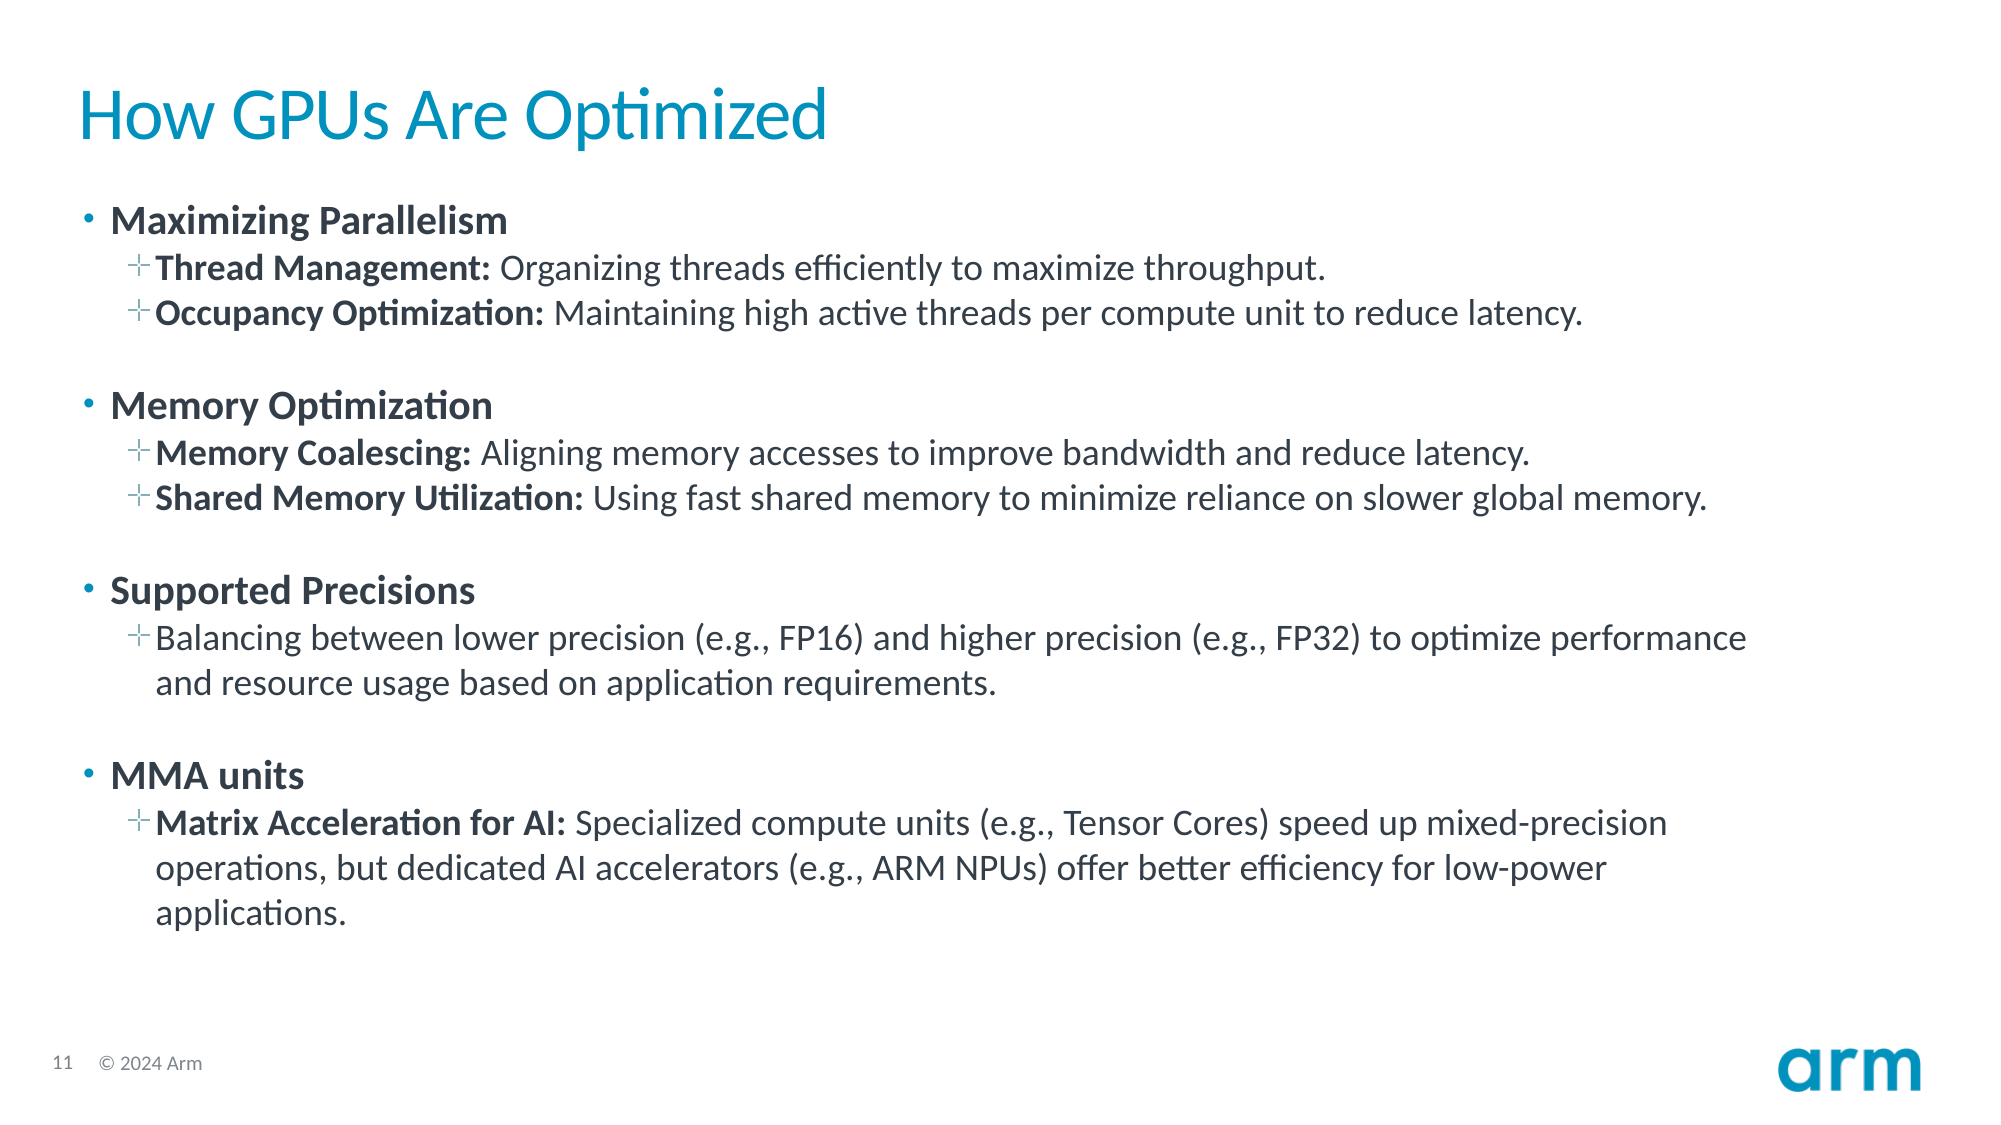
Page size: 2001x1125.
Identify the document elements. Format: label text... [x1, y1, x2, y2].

picture [128, 809, 150, 831]
list Maximizing Parallelism Thread Management: Organizing threads efficiently to maximize throughput. Occupancy Optimization: Maintaining high active threads per compute unit to reduce latency. Memory Optimization Memory Coalescing: Aligning memory accesses to improve bandwidth and reduce latency. Shared Memory Utilization: Using fast shared memory to minimize reliance on slower global memory. Supported Precisions Balancing between lower precision (e.g., FP16) and higher precision (e.g., FP32) to optimize performance and resource usage based on application requirements. MMA units Matrix Acceleration for AI: Specialized compute units (e.g., Tensor Cores) speed up mixed-precision operations, but dedicated AI accelerators (e.g., ARM NPUs) offer better efficiency for low-power applications. [0, 192, 1756, 1001]
picture [128, 484, 150, 506]
picture [128, 299, 150, 321]
picture [1777, 1047, 1922, 1093]
title How GPUs Are Optimized [78, 78, 1922, 186]
picture [128, 624, 150, 646]
picture [128, 254, 150, 276]
picture [128, 439, 150, 461]
